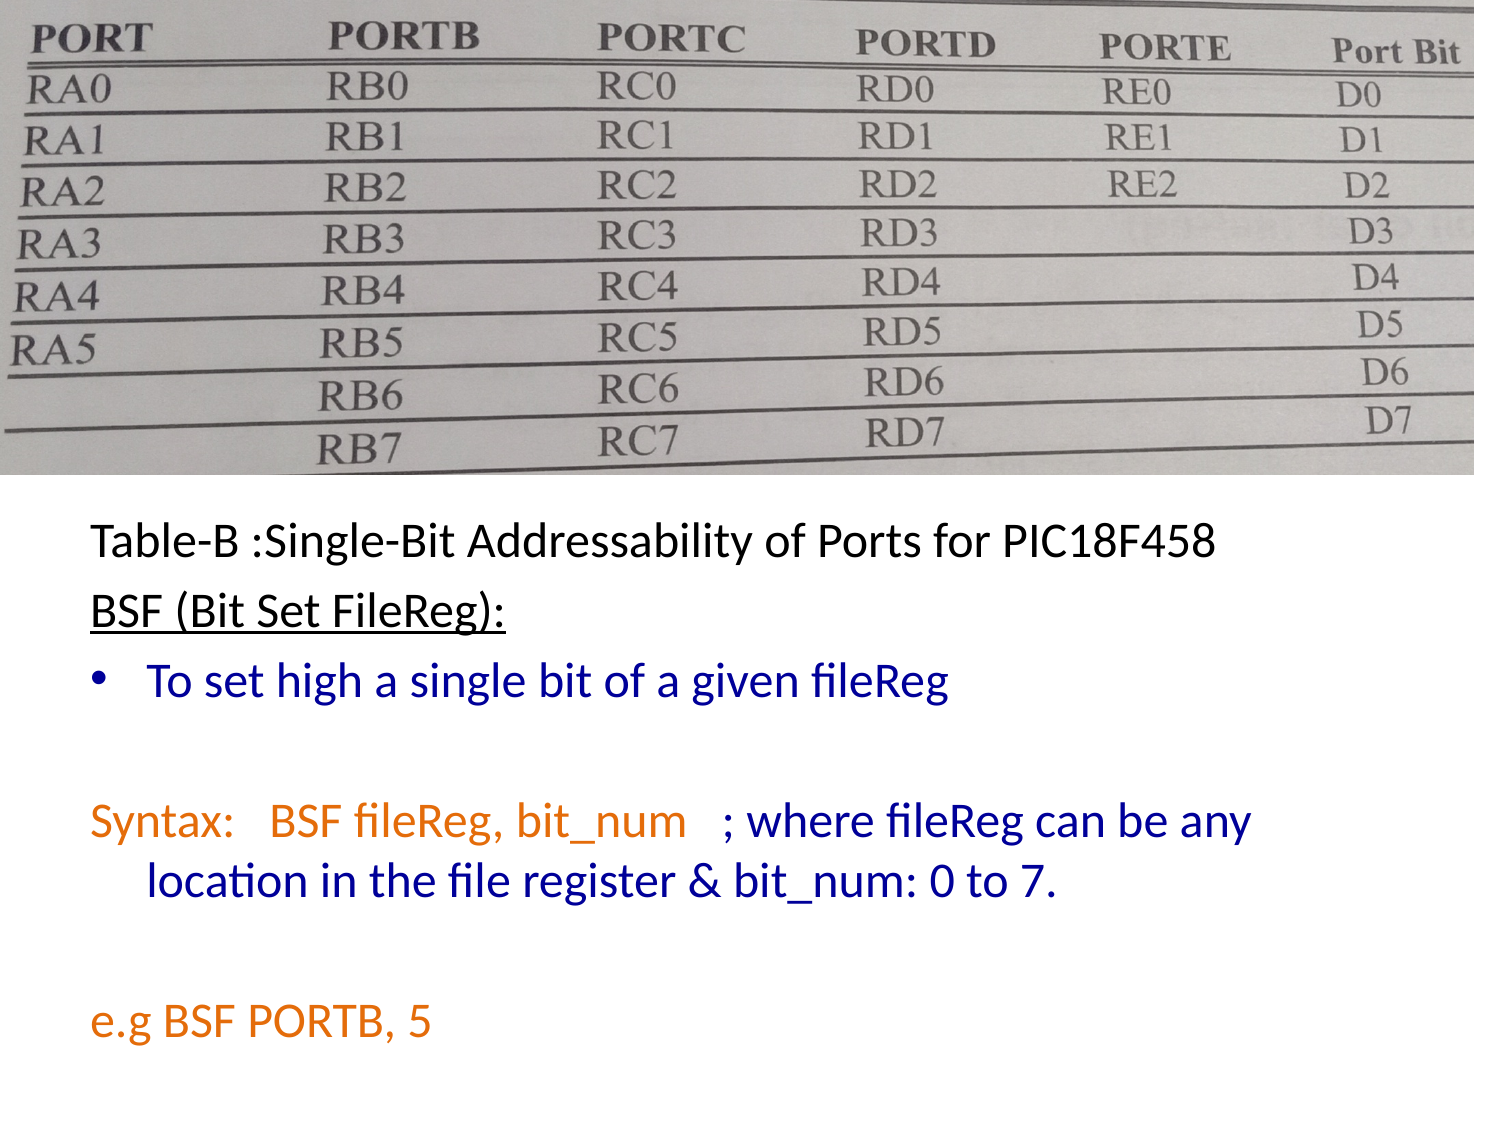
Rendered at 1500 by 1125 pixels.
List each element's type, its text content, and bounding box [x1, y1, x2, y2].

list Table-B :Single-Bit Addressability of Ports for PIC18F458 BSF (Bit Set FileReg): To set high a single bit of a given fileReg Syntax: BSF fileReg, bit_num ; where fileReg can be any location in the file register & bit_num: 0 to 7. e.g BSF PORTB, 5 [75, 500, 1425, 1075]
picture [0, 0, 1474, 476]
